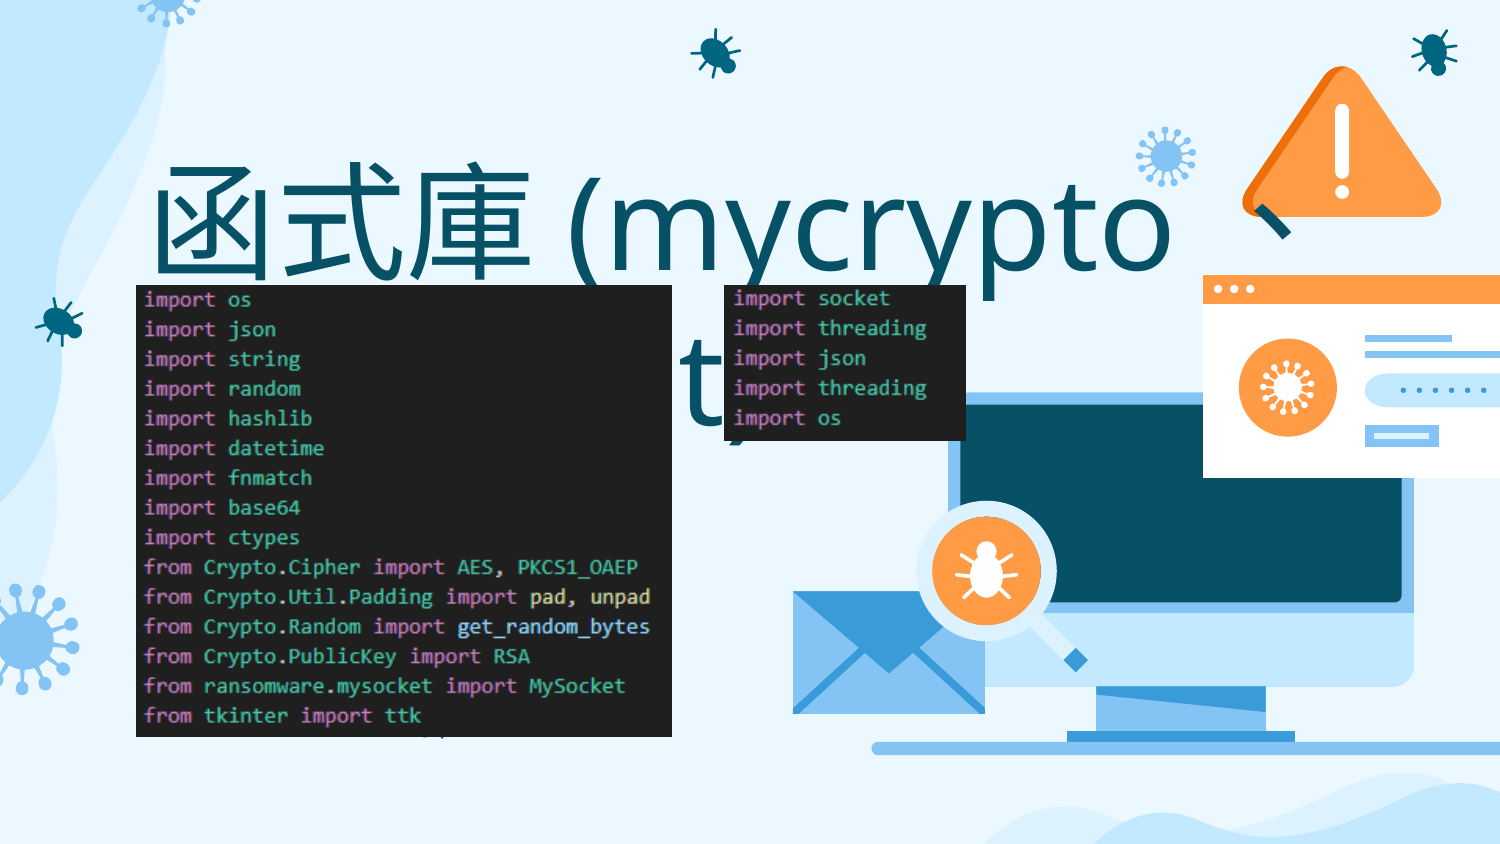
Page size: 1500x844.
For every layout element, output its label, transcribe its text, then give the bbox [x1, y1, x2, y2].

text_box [792, 591, 986, 714]
text_box [871, 741, 1500, 756]
text_box [1093, 485, 1414, 613]
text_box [1202, 274, 1500, 479]
text_box [990, 613, 1414, 687]
text_box [1135, 126, 1196, 188]
text_box [960, 404, 1402, 603]
text_box [948, 450, 960, 499]
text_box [1236, 65, 1448, 218]
text_box [1066, 730, 1296, 741]
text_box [909, 500, 1089, 673]
text_box [1096, 695, 1266, 731]
picture [136, 285, 672, 738]
text_box [969, 392, 1197, 404]
text_box [1096, 686, 1266, 713]
title 函式庫(mycrypto、mysocket) [132, 126, 1417, 330]
picture [724, 285, 966, 441]
